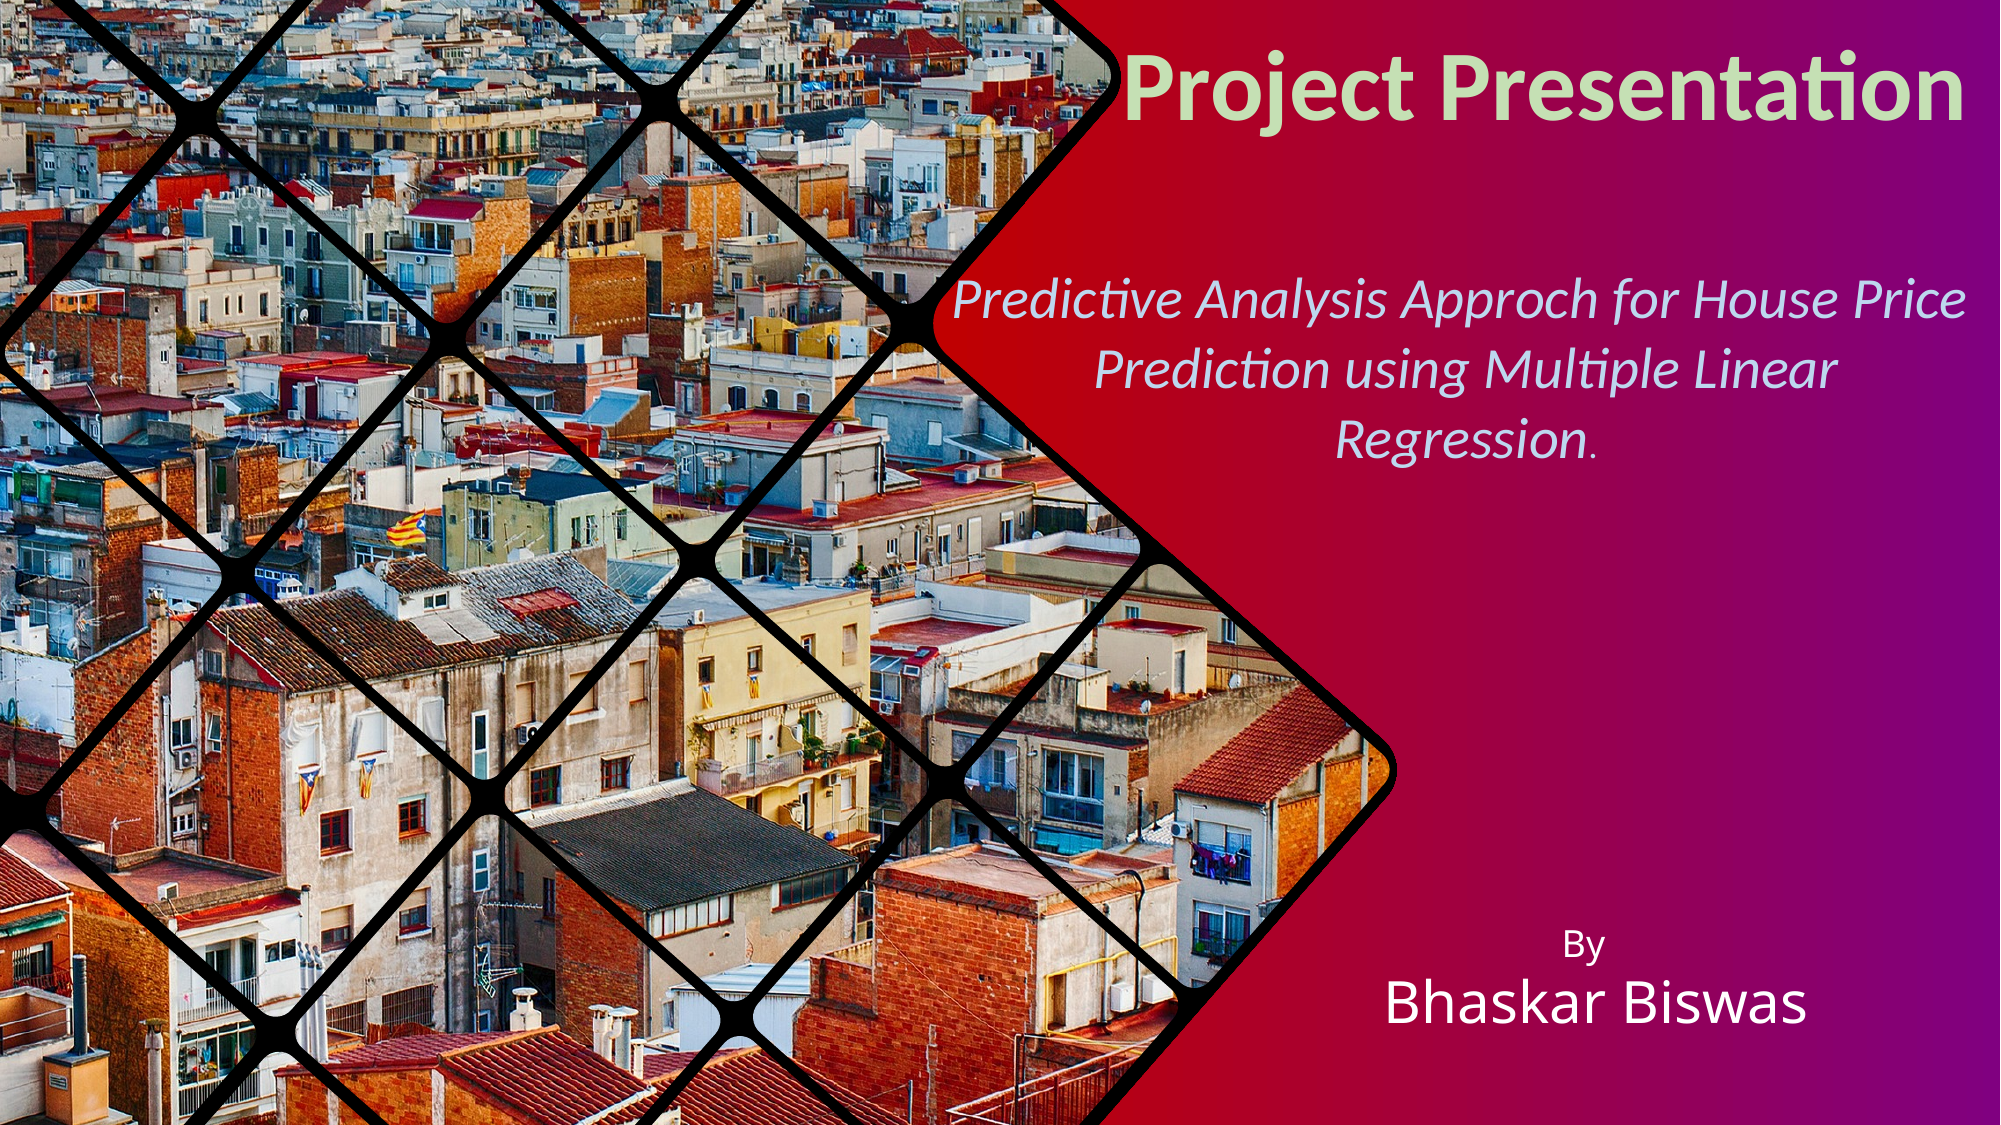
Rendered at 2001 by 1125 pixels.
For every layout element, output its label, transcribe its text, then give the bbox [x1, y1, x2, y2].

picture [0, 0, 1390, 1125]
text_box Project Presentation Predictive Analysis Approch for House Price Prediction using Multiple Linear Regression. By Bhaskar Biswas [1390, 0, 2000, 1125]
